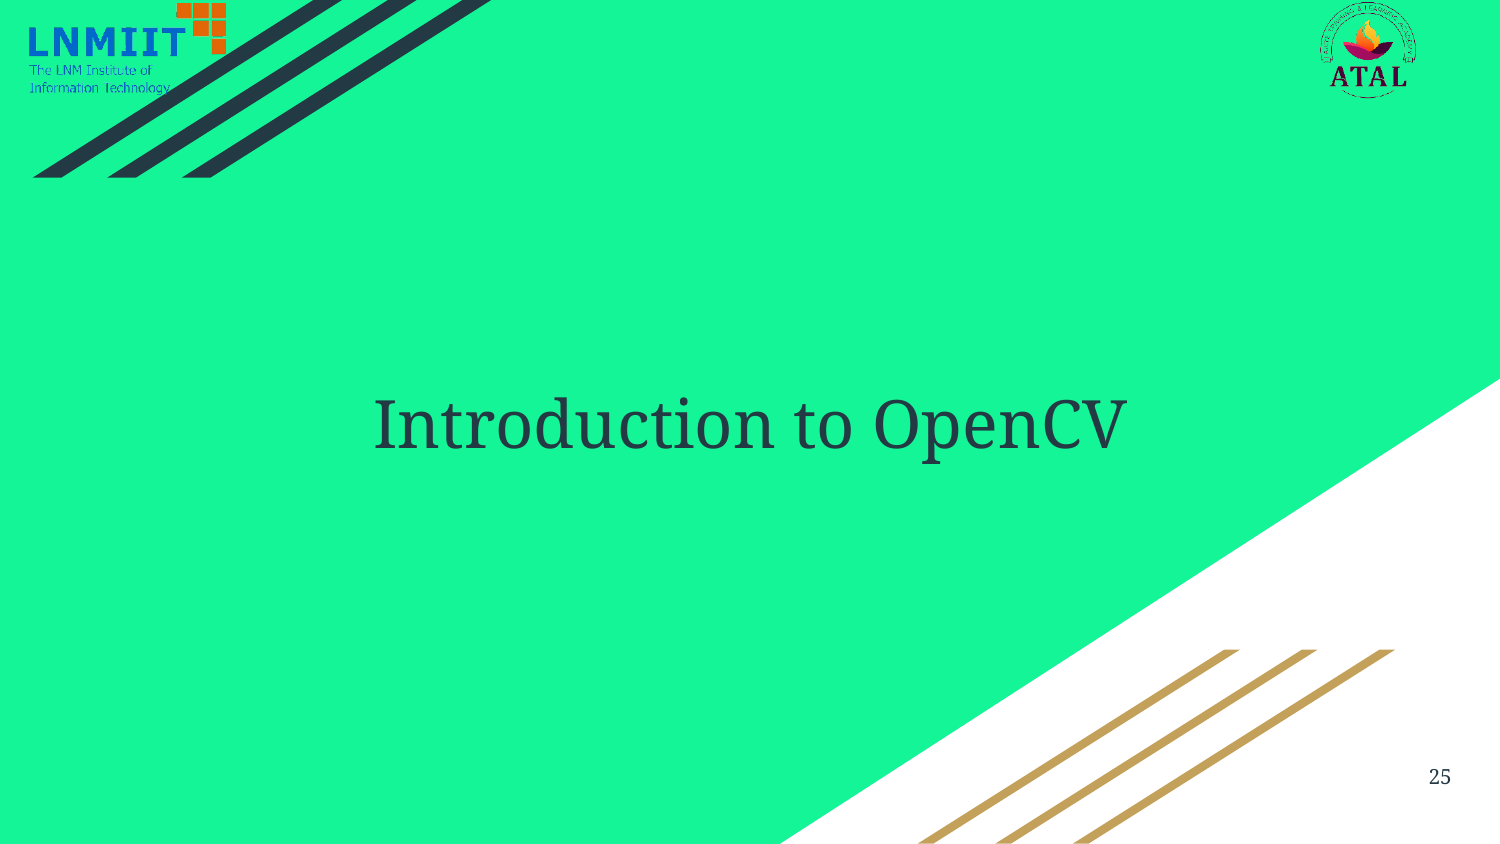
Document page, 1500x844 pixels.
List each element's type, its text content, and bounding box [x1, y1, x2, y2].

picture [28, 3, 227, 95]
title Introduction to OpenCV [309, 286, 1192, 557]
slide_number 25 [1376, 745, 1467, 810]
picture [1307, 0, 1422, 99]
